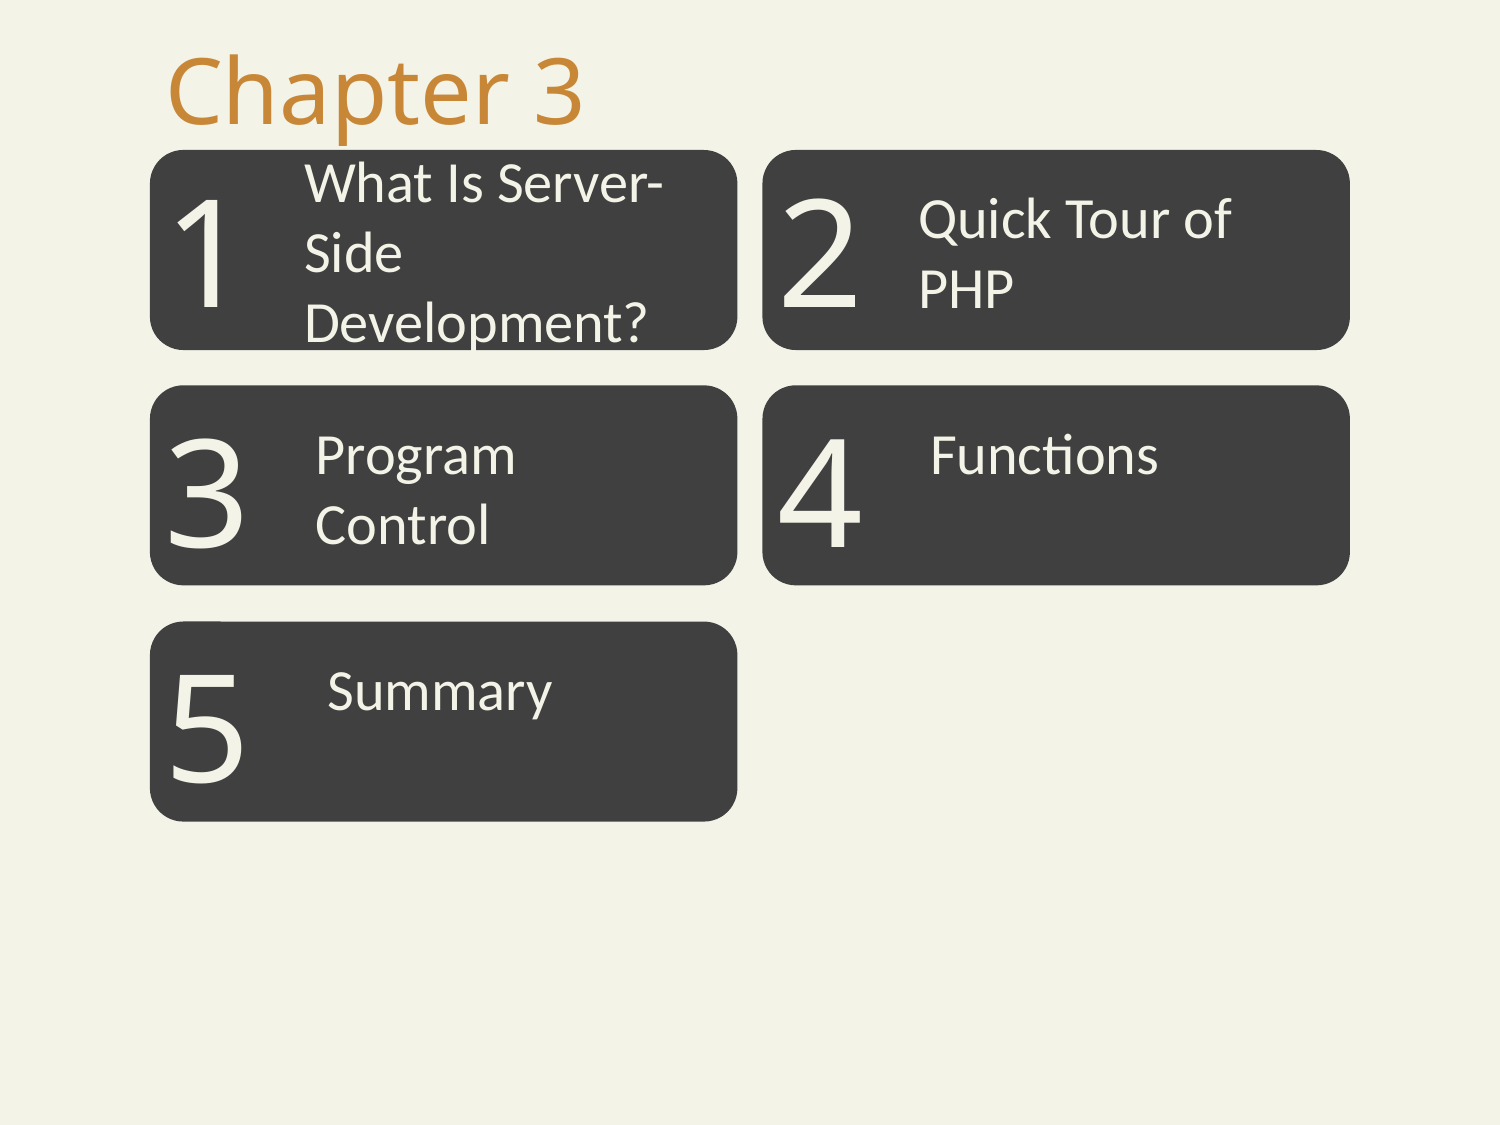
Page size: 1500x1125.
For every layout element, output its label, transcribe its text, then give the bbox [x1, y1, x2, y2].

text_box 3 [150, 390, 263, 586]
text_box [775, 383, 1353, 588]
text_box Quick Tour of PHP [903, 172, 1317, 328]
text_box [162, 383, 740, 588]
text_box 5 [150, 624, 263, 820]
title Chapter 3 [150, 24, 1450, 200]
text_box [161, 147, 289, 353]
text_box What Is Server-Side Development? [289, 137, 703, 362]
text_box Program Control [301, 408, 715, 564]
text_box Summary [312, 645, 727, 730]
text_box 1 [150, 149, 263, 345]
text_box [165, 619, 740, 824]
text_box 2 [762, 149, 875, 345]
text_box 4 [762, 390, 875, 586]
text_box [774, 147, 1353, 353]
text_box Functions [915, 408, 1329, 494]
text_box [703, 147, 740, 353]
